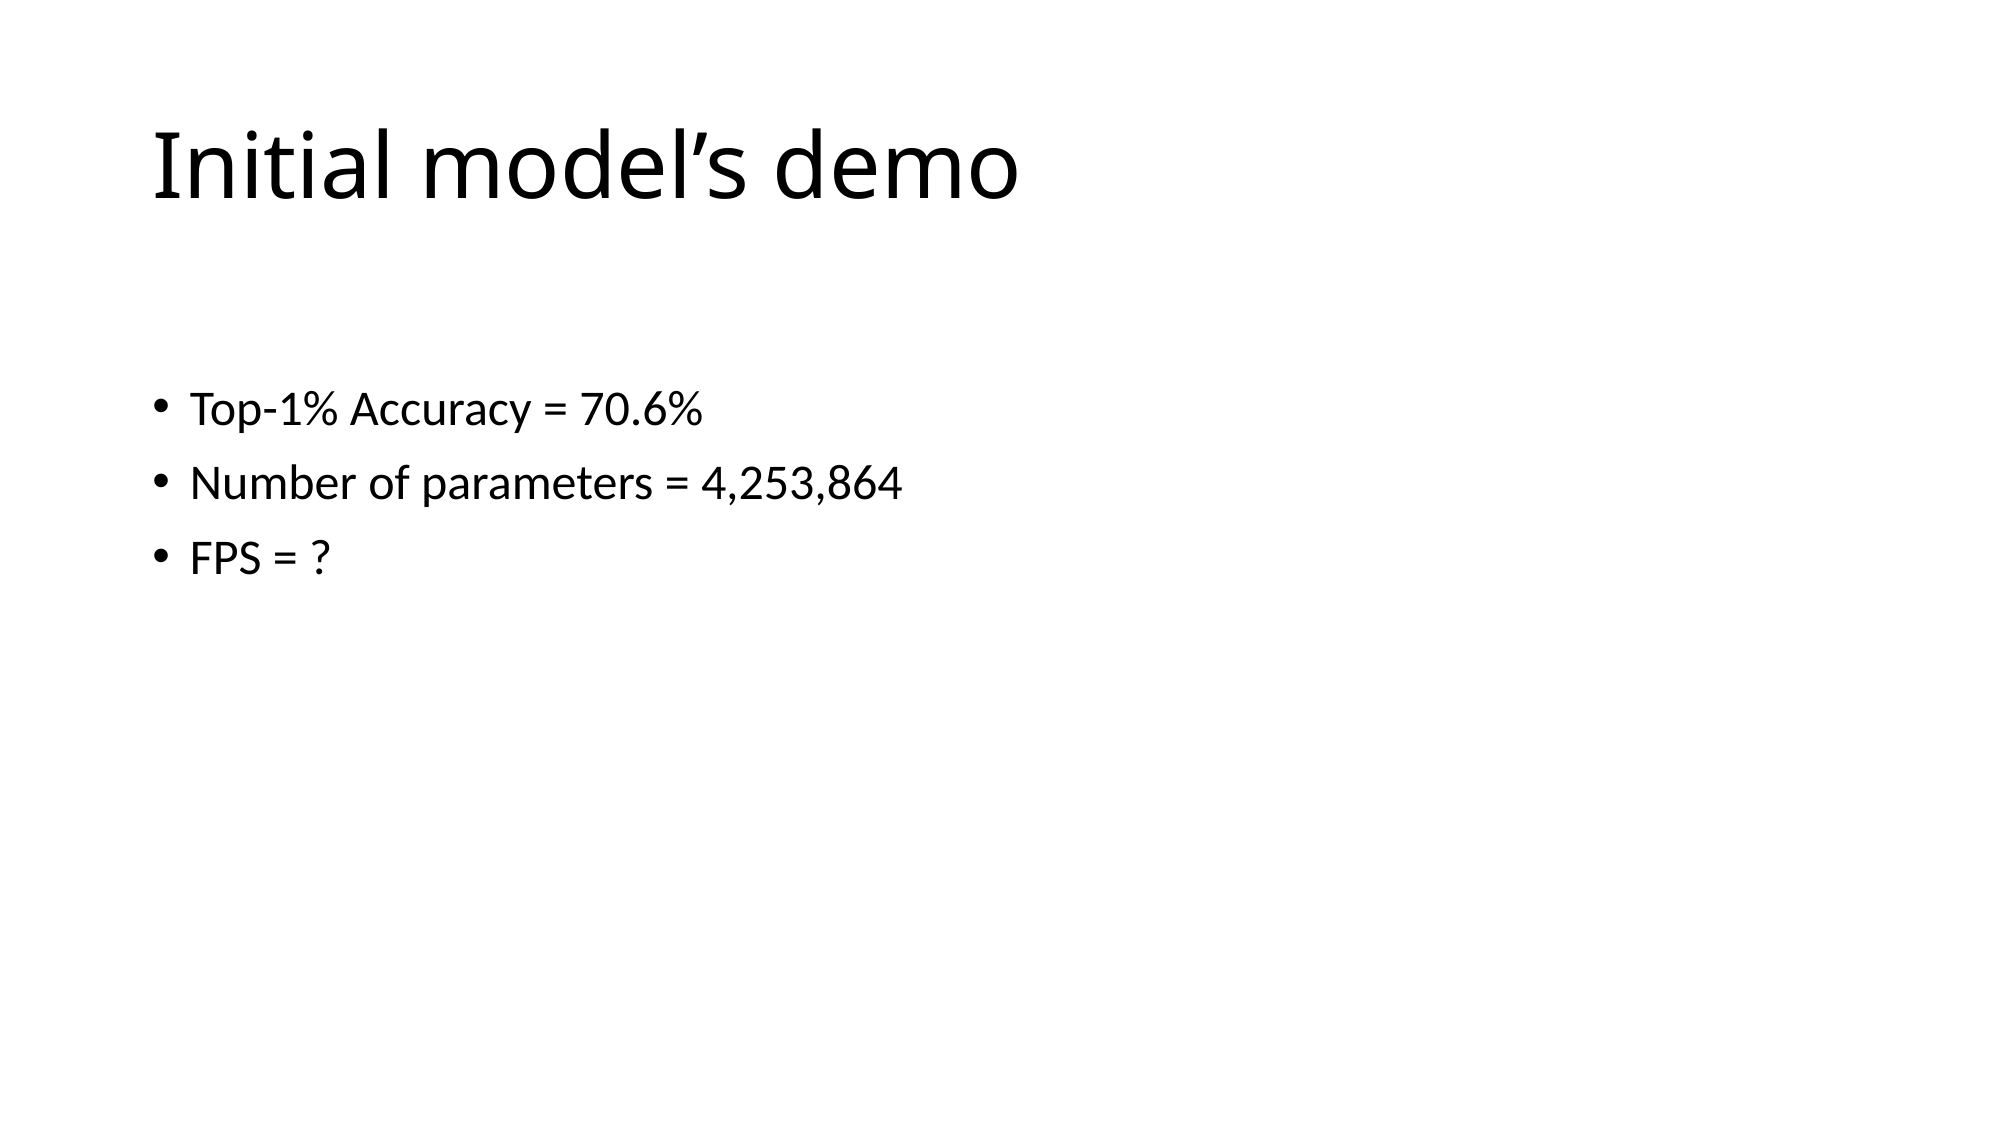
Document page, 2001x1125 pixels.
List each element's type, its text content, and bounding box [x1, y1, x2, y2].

list Top-1% Accuracy = 70.6% Number of parameters = 4,253,864 FPS = ? [137, 299, 1863, 1014]
title Initial model’s demo [137, 59, 1863, 278]
